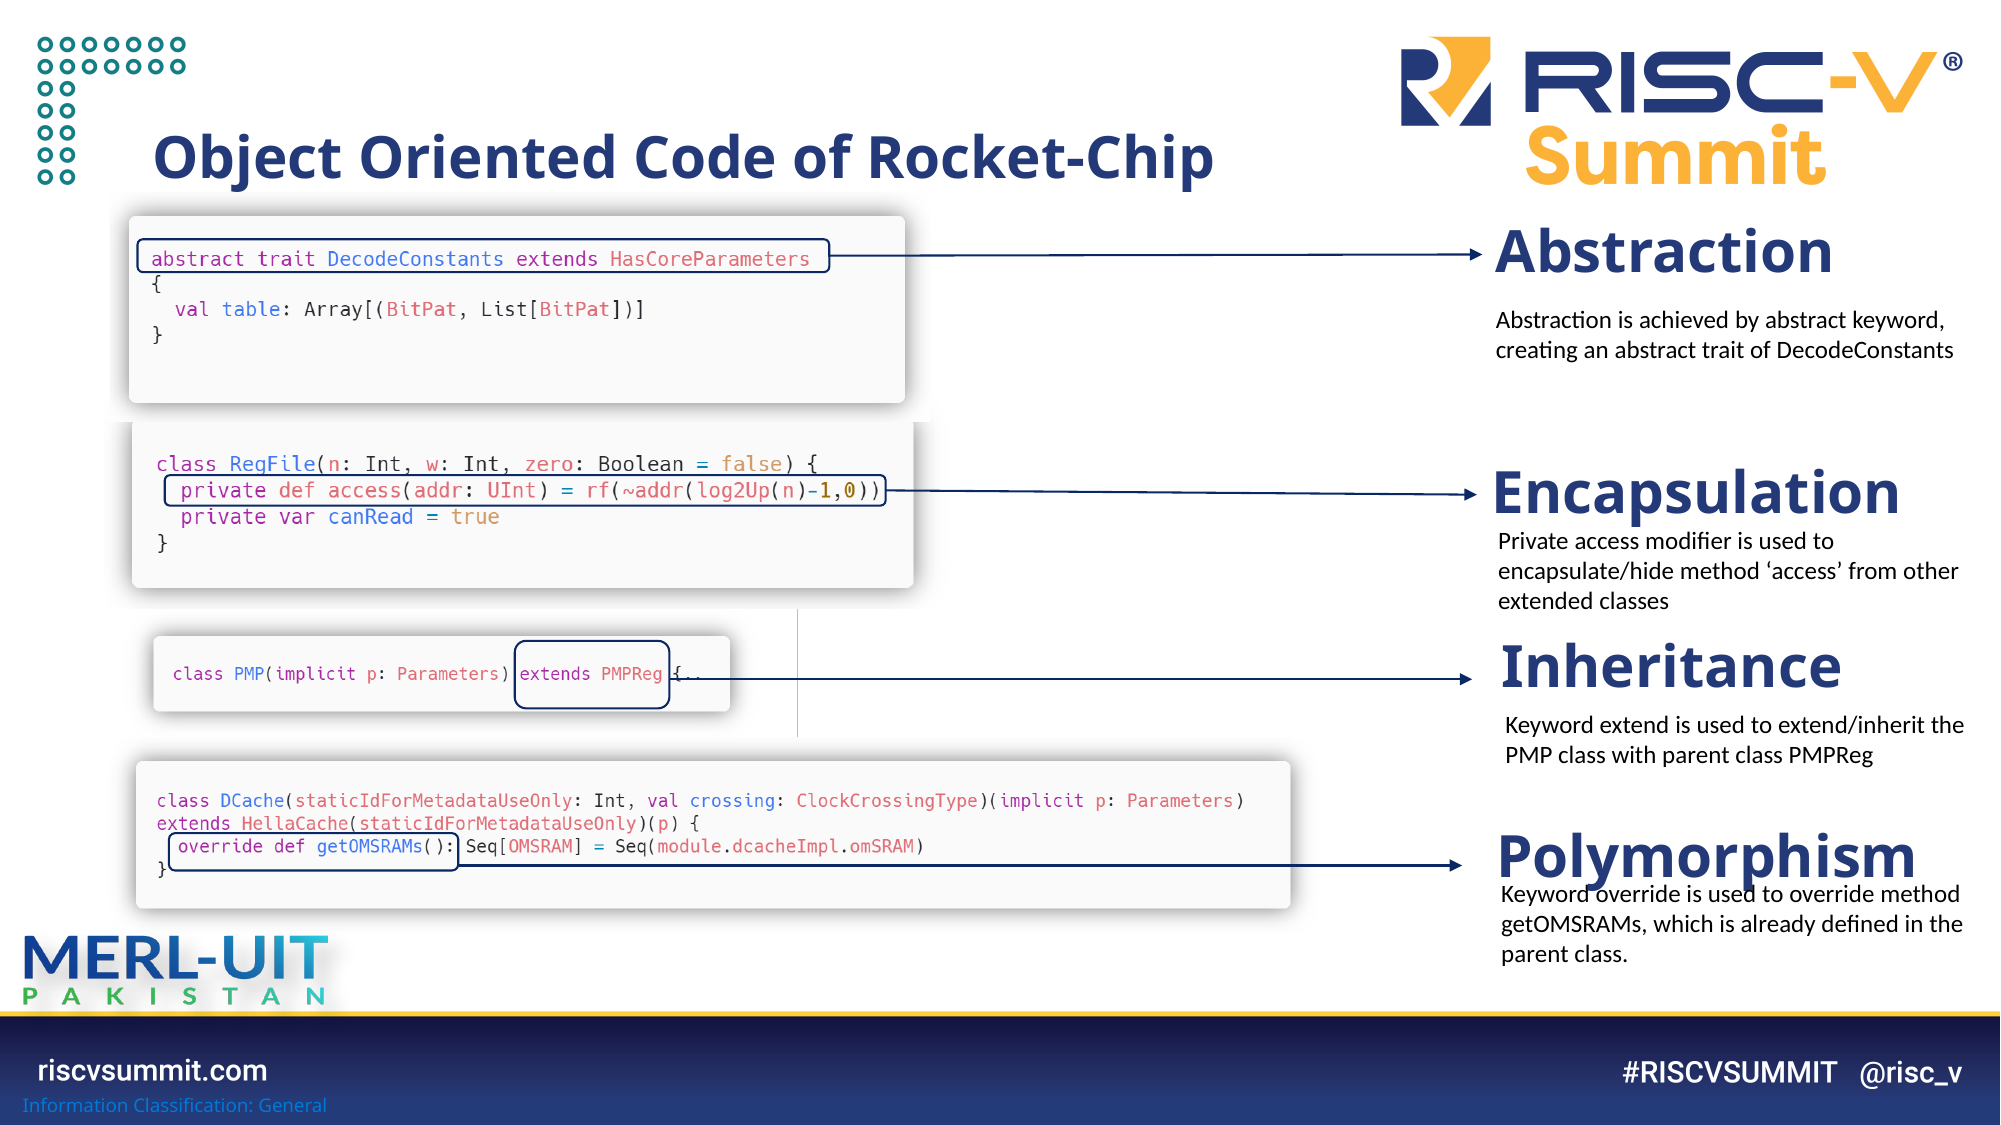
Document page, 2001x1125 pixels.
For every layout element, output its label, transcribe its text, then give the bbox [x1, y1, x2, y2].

text_box Abstraction [1480, 205, 1901, 296]
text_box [885, 490, 1477, 495]
text_box Inheritance [1486, 622, 2000, 717]
title Object Oriented Code of Rocket-Chip [137, 111, 1863, 208]
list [85, 568, 798, 779]
text_box Polymorphism [1480, 810, 2000, 907]
text_box Keyword override is used to override method getOMSRAMs, which is already defined in the parent class. [1486, 870, 1997, 976]
text_box Abstraction is achieved by abstract keyword, creating an abstract trait of DecodeConstants [1480, 296, 2000, 372]
text_box Keyword extend is used to extend/inherit the PMP class with parent class PMPReg [1490, 700, 2000, 776]
picture [0, 0, 2000, 1125]
text_box Private access modifier is used to encapsulate/hide method ‘access’ from other extended classes [1483, 517, 2000, 622]
text_box Encapsulation [1476, 446, 2000, 543]
